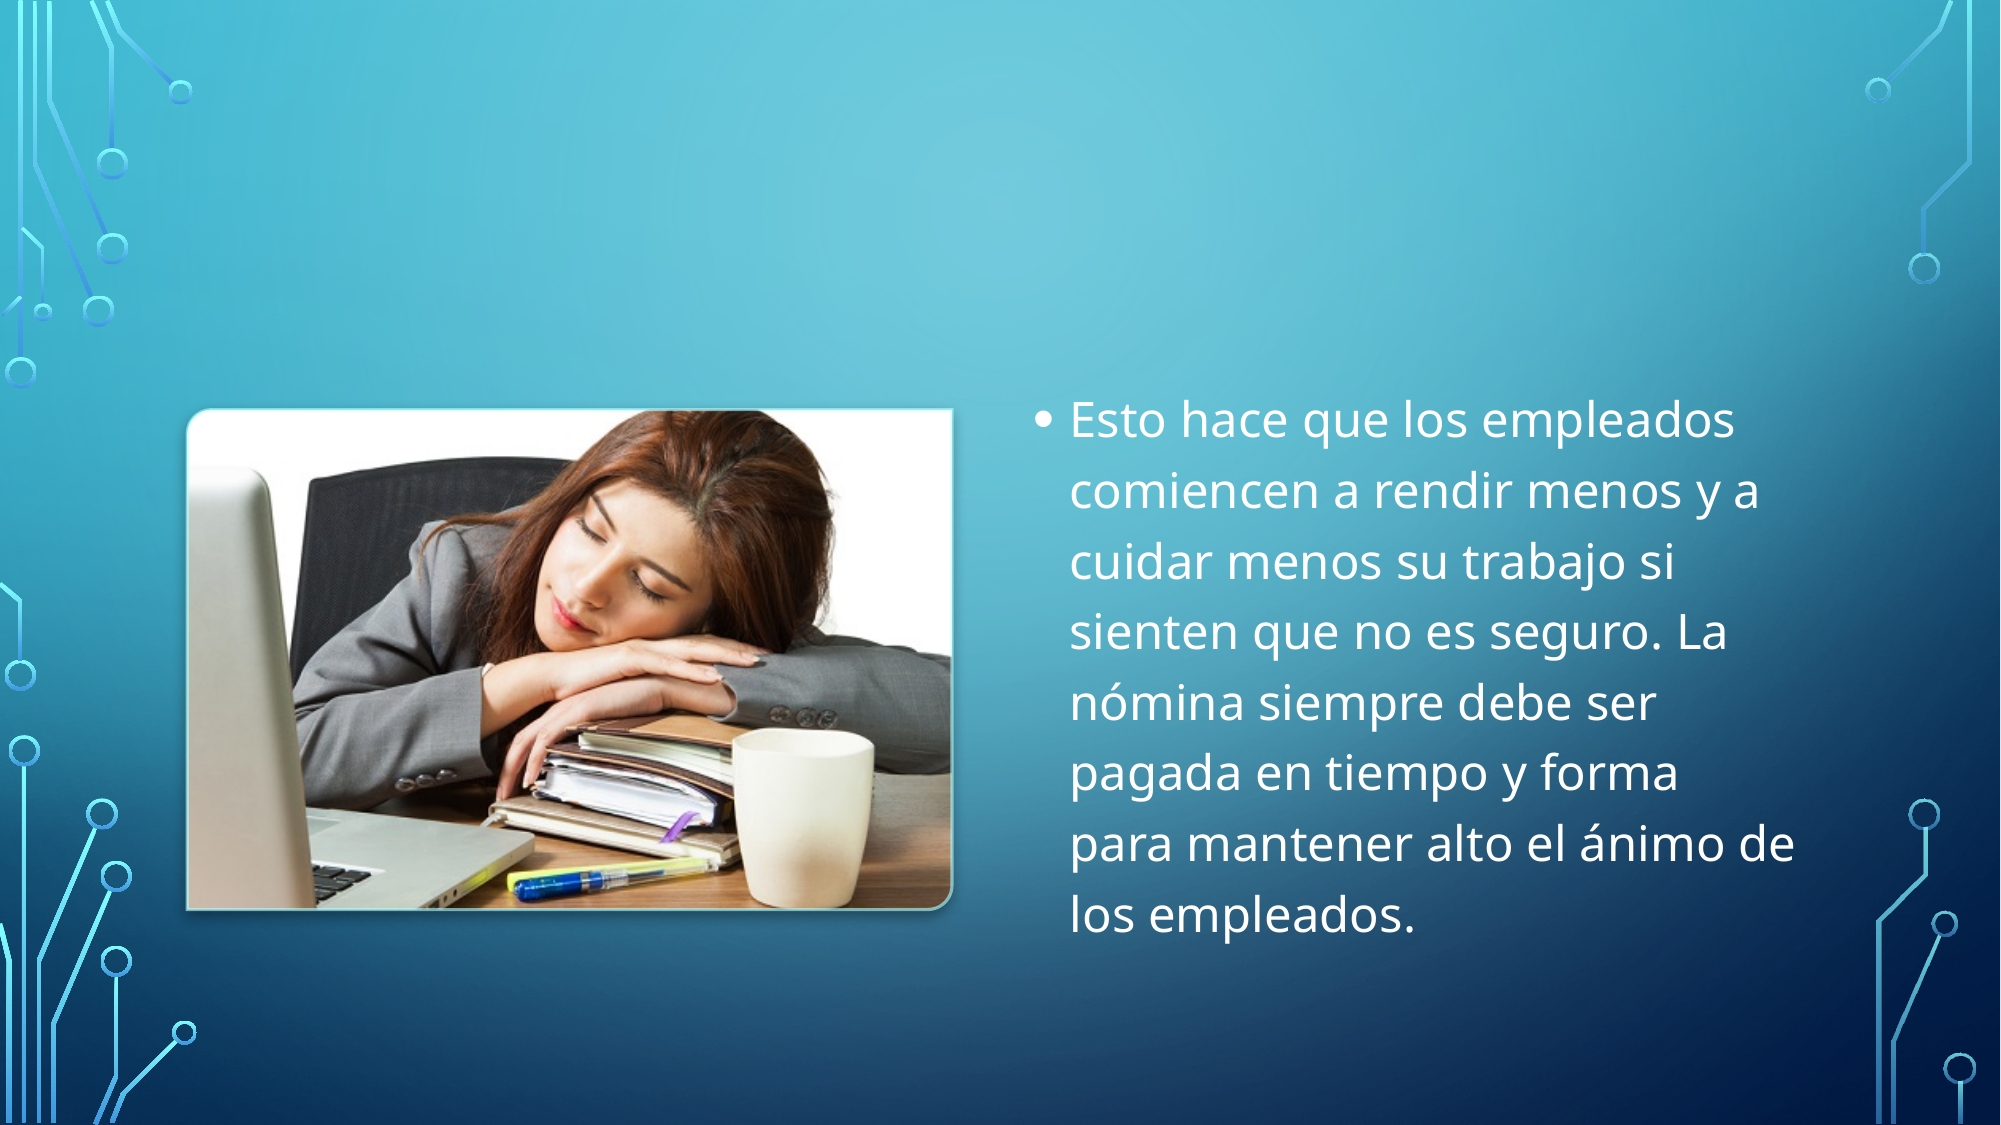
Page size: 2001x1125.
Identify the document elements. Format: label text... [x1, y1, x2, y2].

picture [186, 409, 953, 910]
list Esto hace que los empleados comiencen a rendir menos y a cuidar menos su trabajo si sienten que no es seguro. La nómina siempre debe ser pagada en tiempo y forma para mantener alto el ánimo de los empleados. [1017, 369, 1813, 950]
